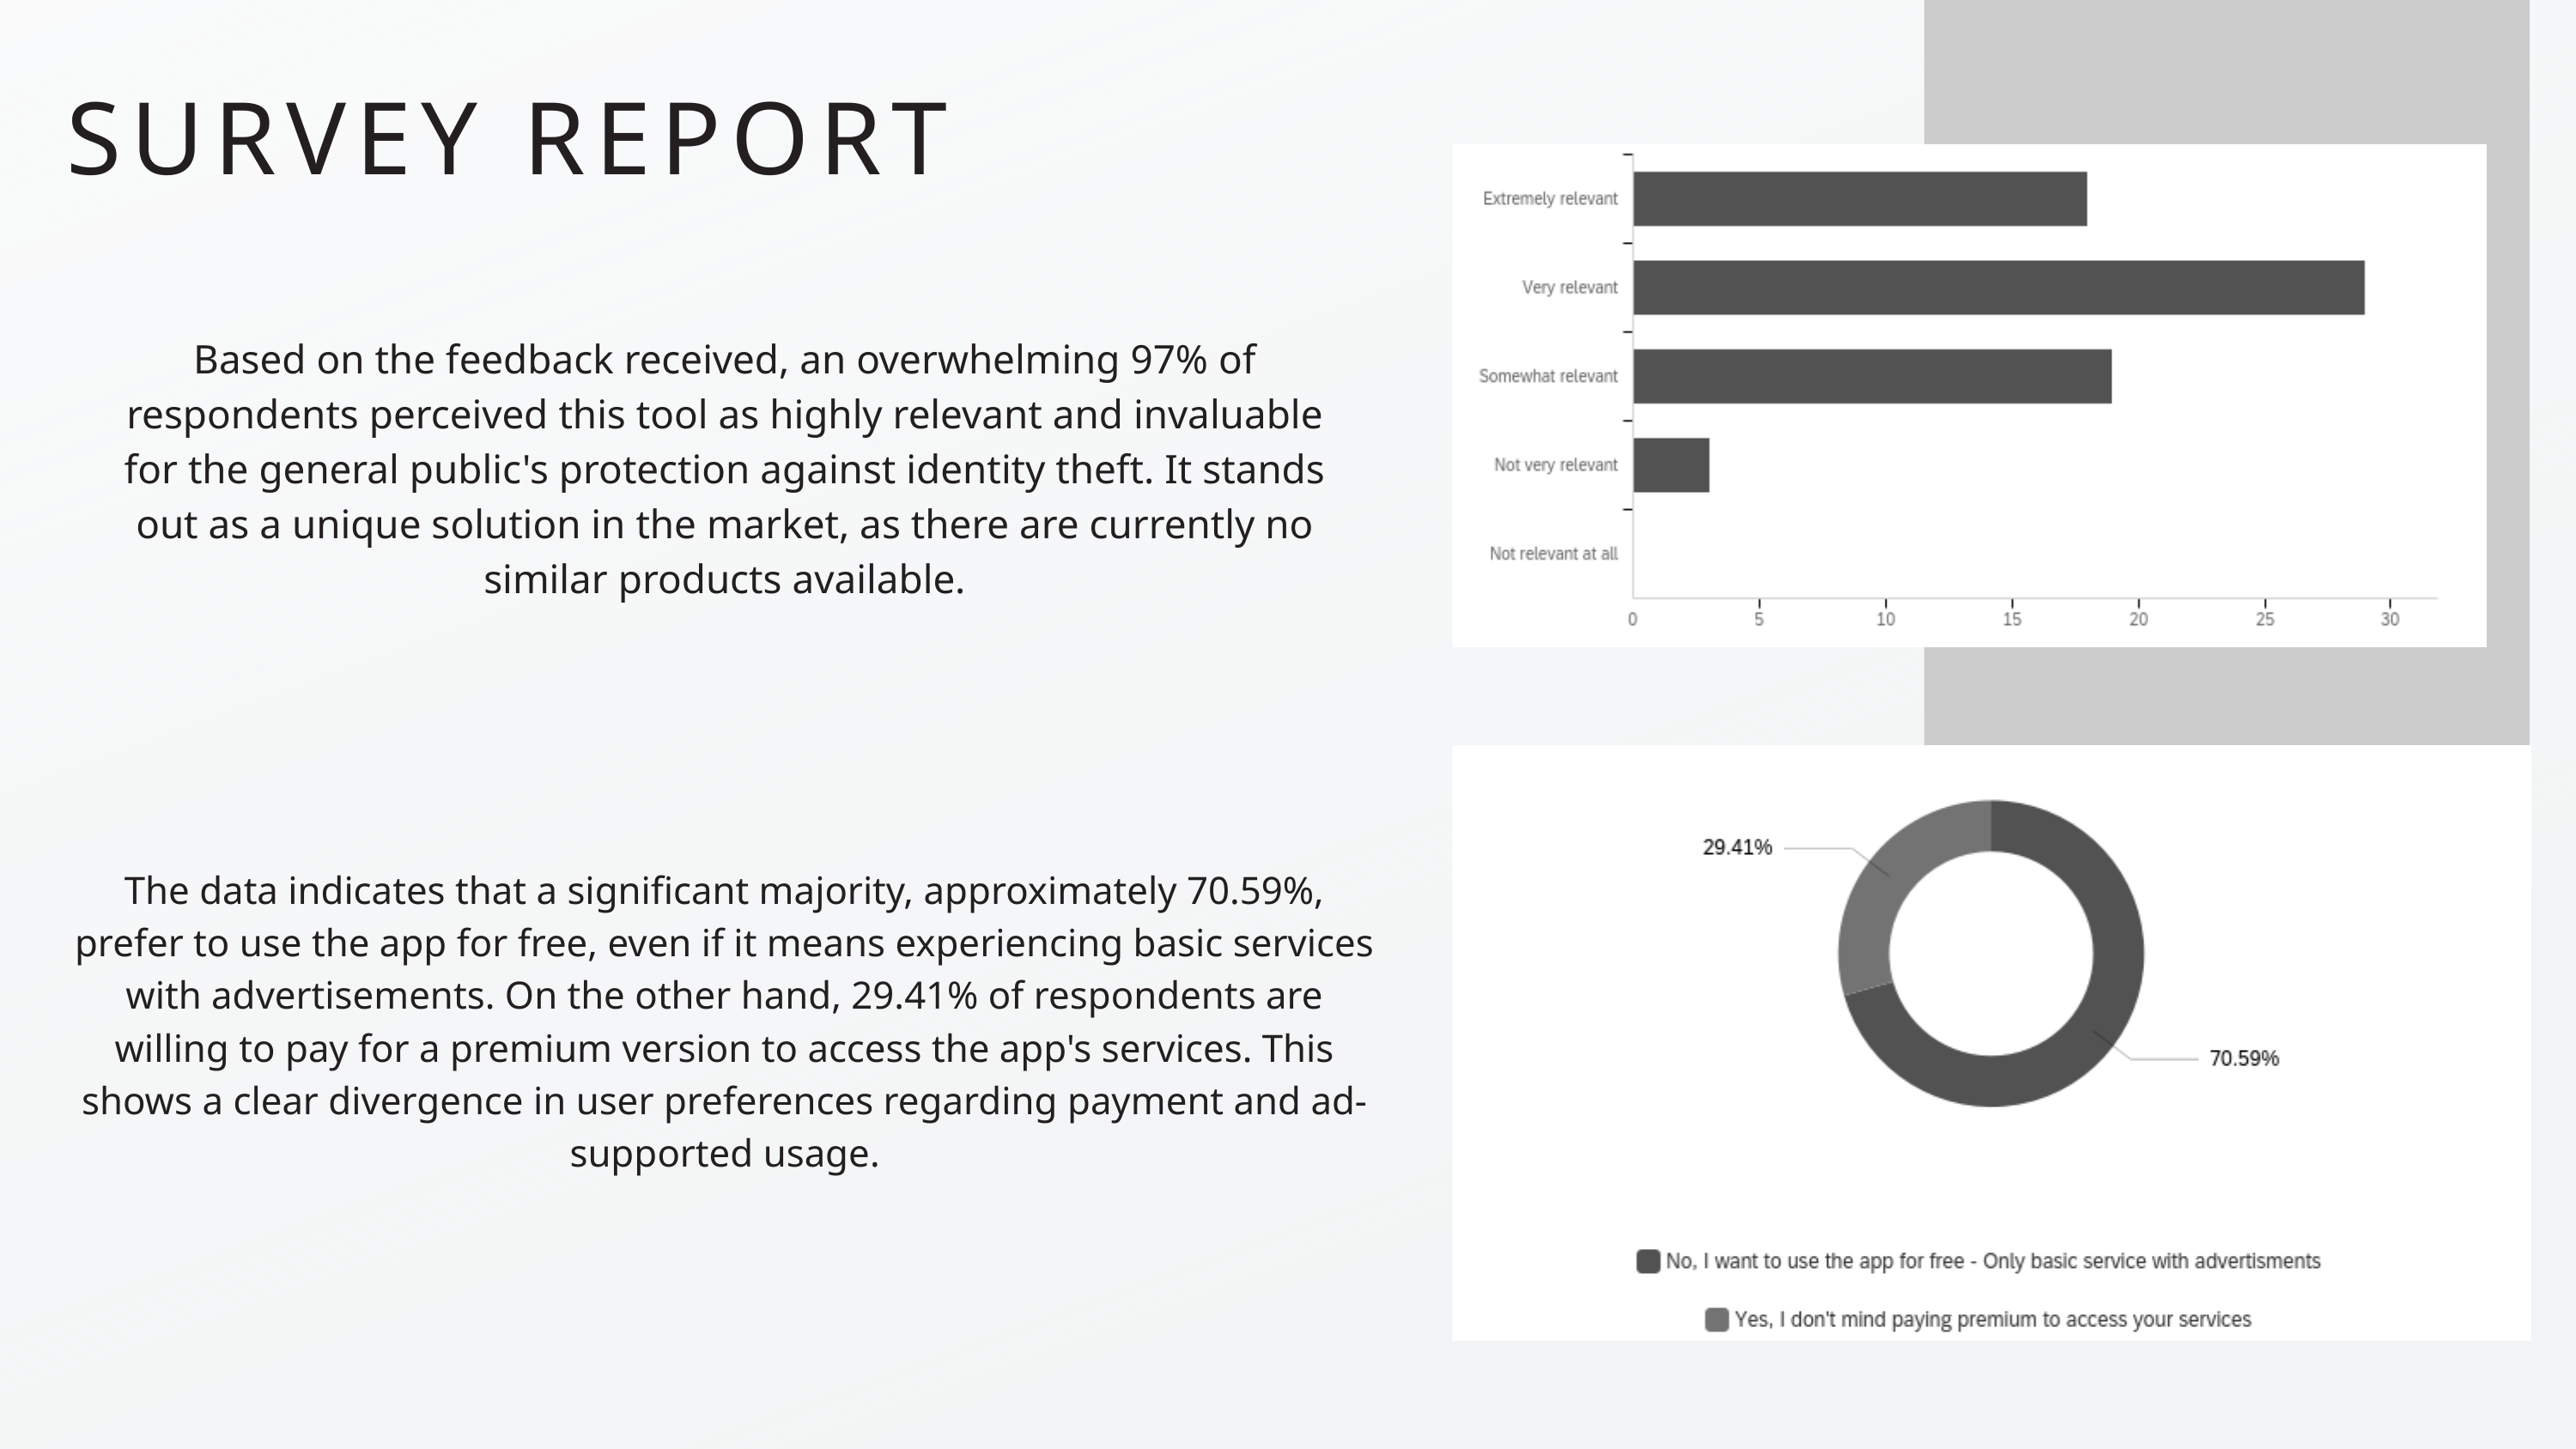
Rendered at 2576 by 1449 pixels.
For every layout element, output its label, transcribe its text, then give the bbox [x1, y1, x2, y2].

text_box [0, 0, 2576, 1449]
text_box SURVEY REPORT [66, 56, 1112, 195]
text_box [1452, 144, 1918, 647]
text_box The data indicates that a significant majority, approximately 70.59%, prefer to use the app for free, even if it means experiencing basic services with advertisements. On the other hand, 29.41% of respondents are willing to pay for a premium version to access the app's services. This shows a clear divergence in user preferences regarding payment and ad-supported usage. [66, 858, 1383, 1175]
text_box [1452, 745, 2531, 1341]
text_box Based on the feedback received, an overwhelming 97% of respondents perceived this tool as highly relevant and invaluable for the general public's protection against identity theft. It stands out as a unique solution in the market, as there are currently no similar products available. [117, 326, 1333, 602]
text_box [1924, 0, 2530, 804]
